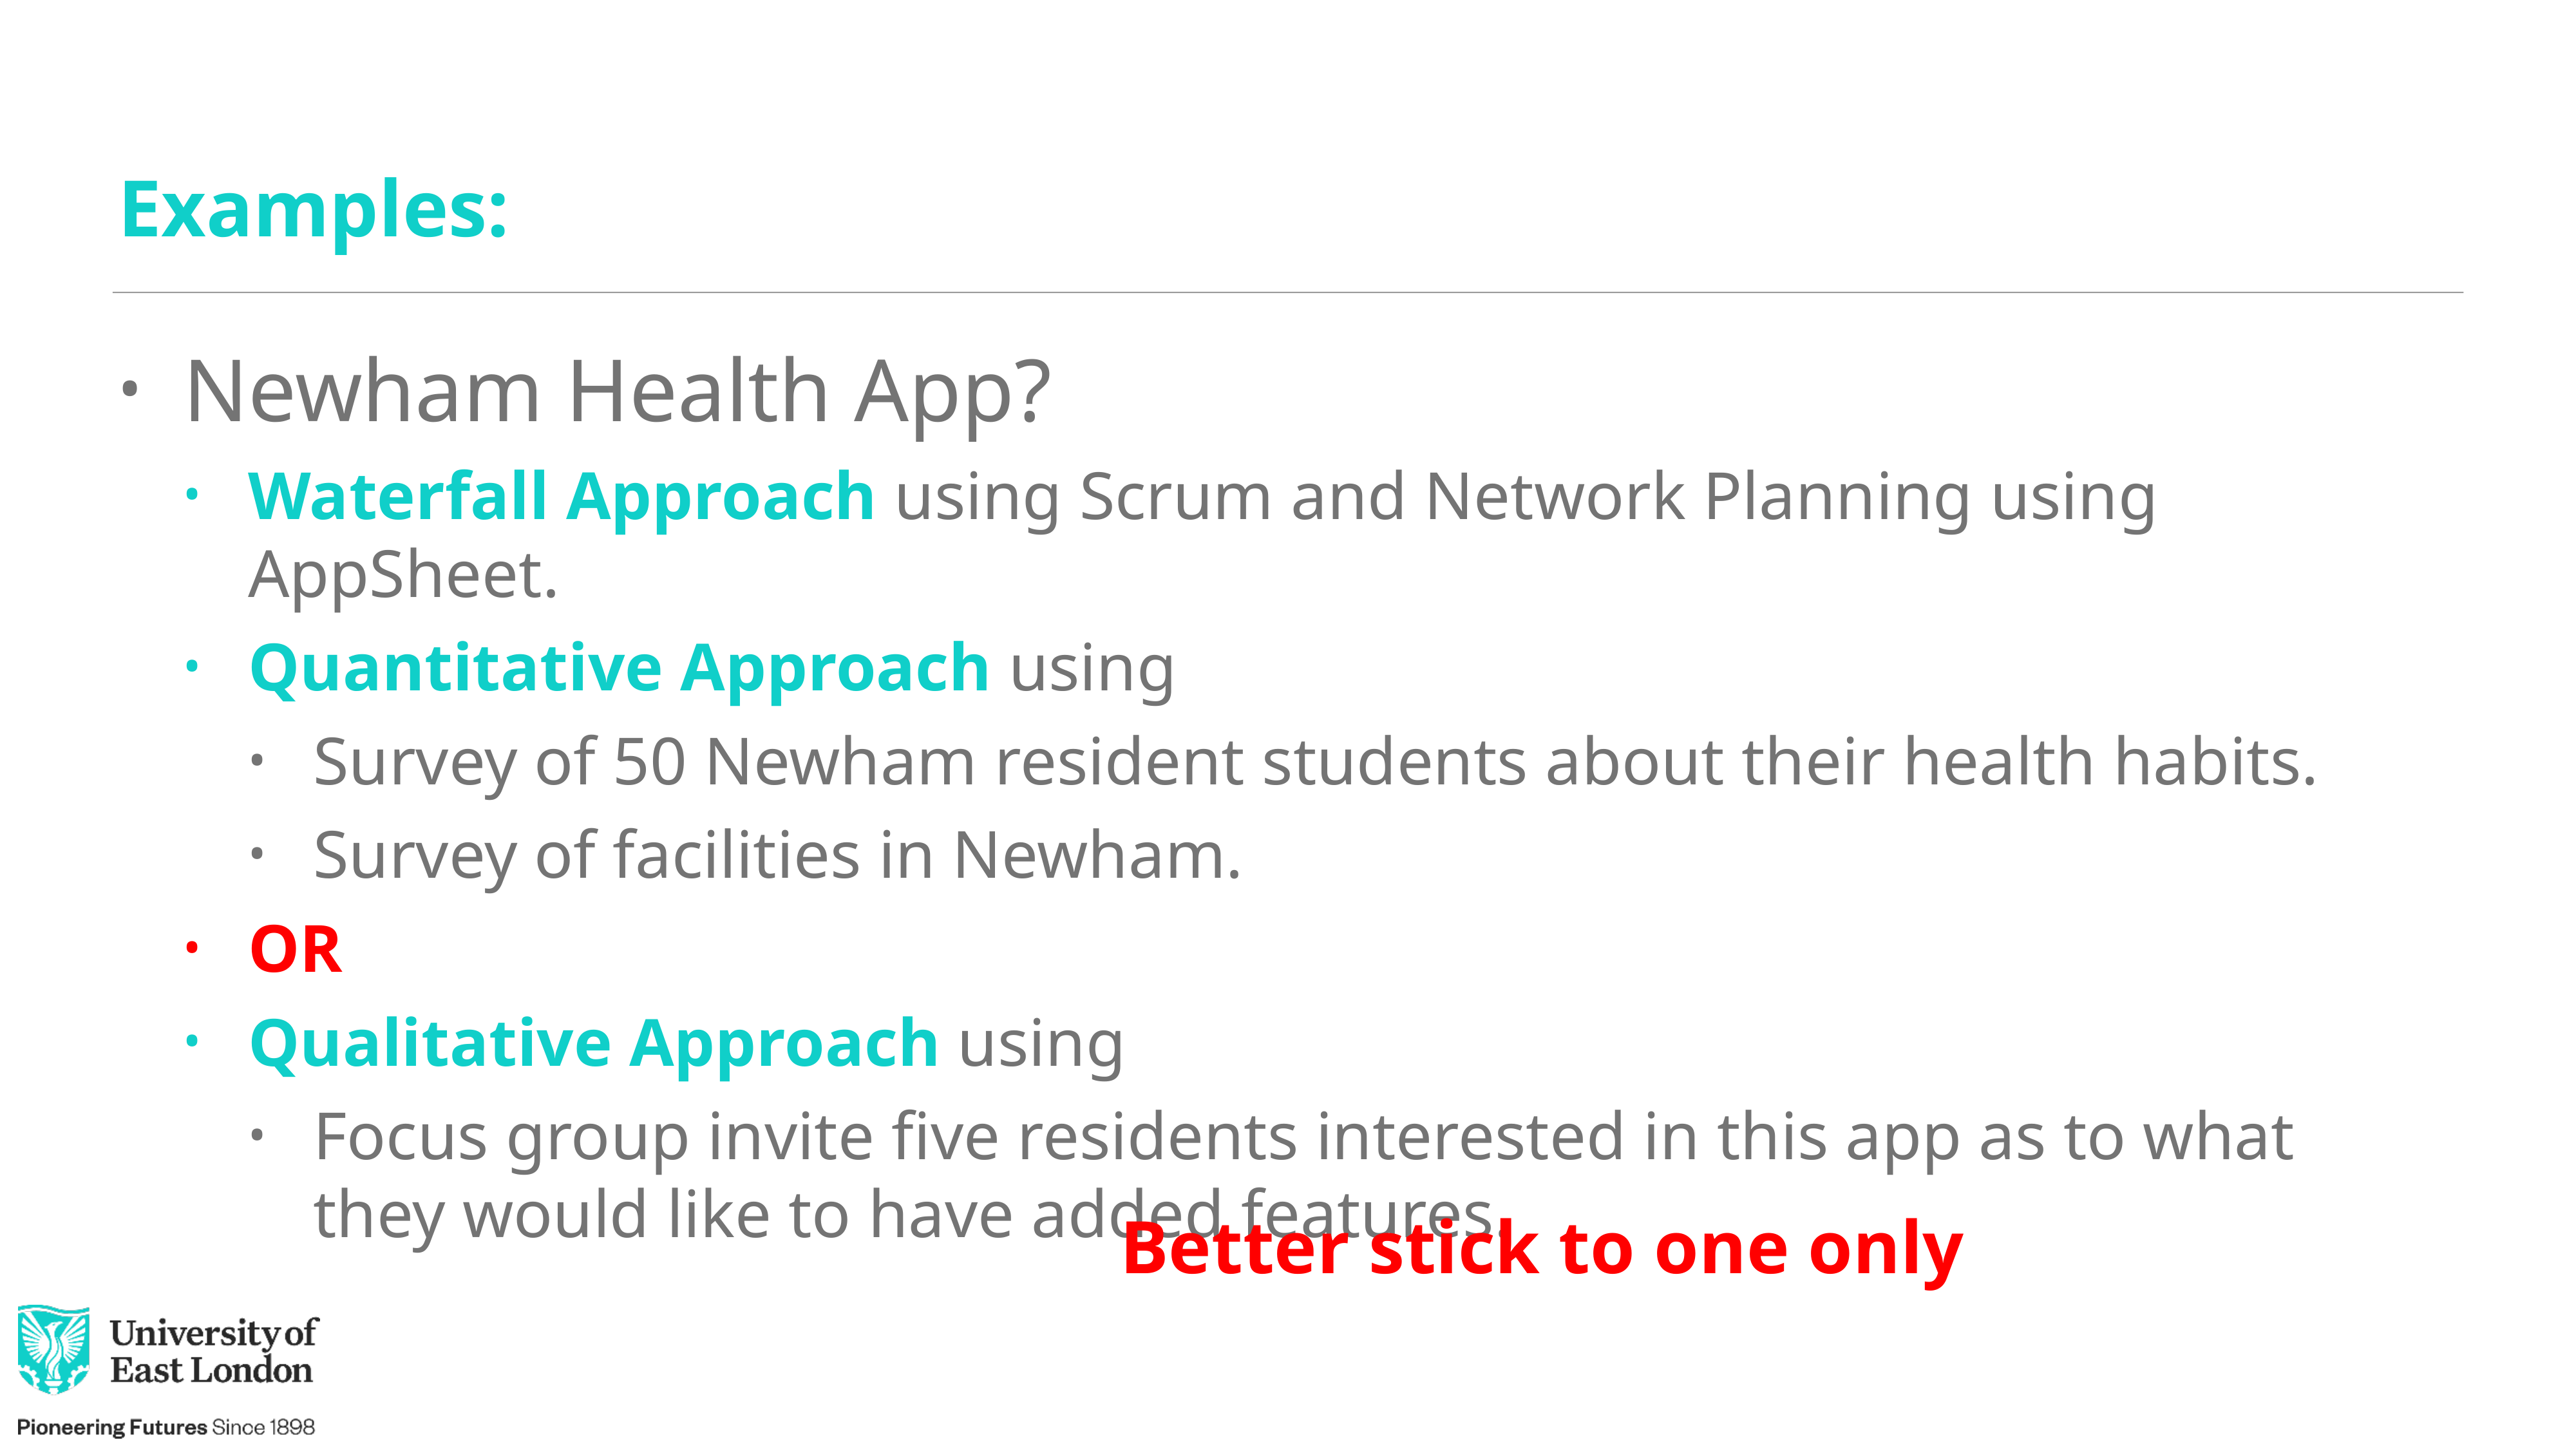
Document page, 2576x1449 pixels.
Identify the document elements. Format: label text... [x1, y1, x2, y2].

text_box Better stick to one only [1110, 1196, 1975, 1293]
list Newham Health App? Waterfall Approach using Scrum and Network Planning using AppSheet. Quantitative Approach using Survey of 50 Newham resident students about their health habits. Survey of facilities in Newham. OR Qualitative Approach using Focus group invite five residents interested in this app as to what they would like to have added features. [112, 329, 2344, 1321]
picture [18, 1305, 320, 1439]
title Examples: [112, 49, 2463, 258]
